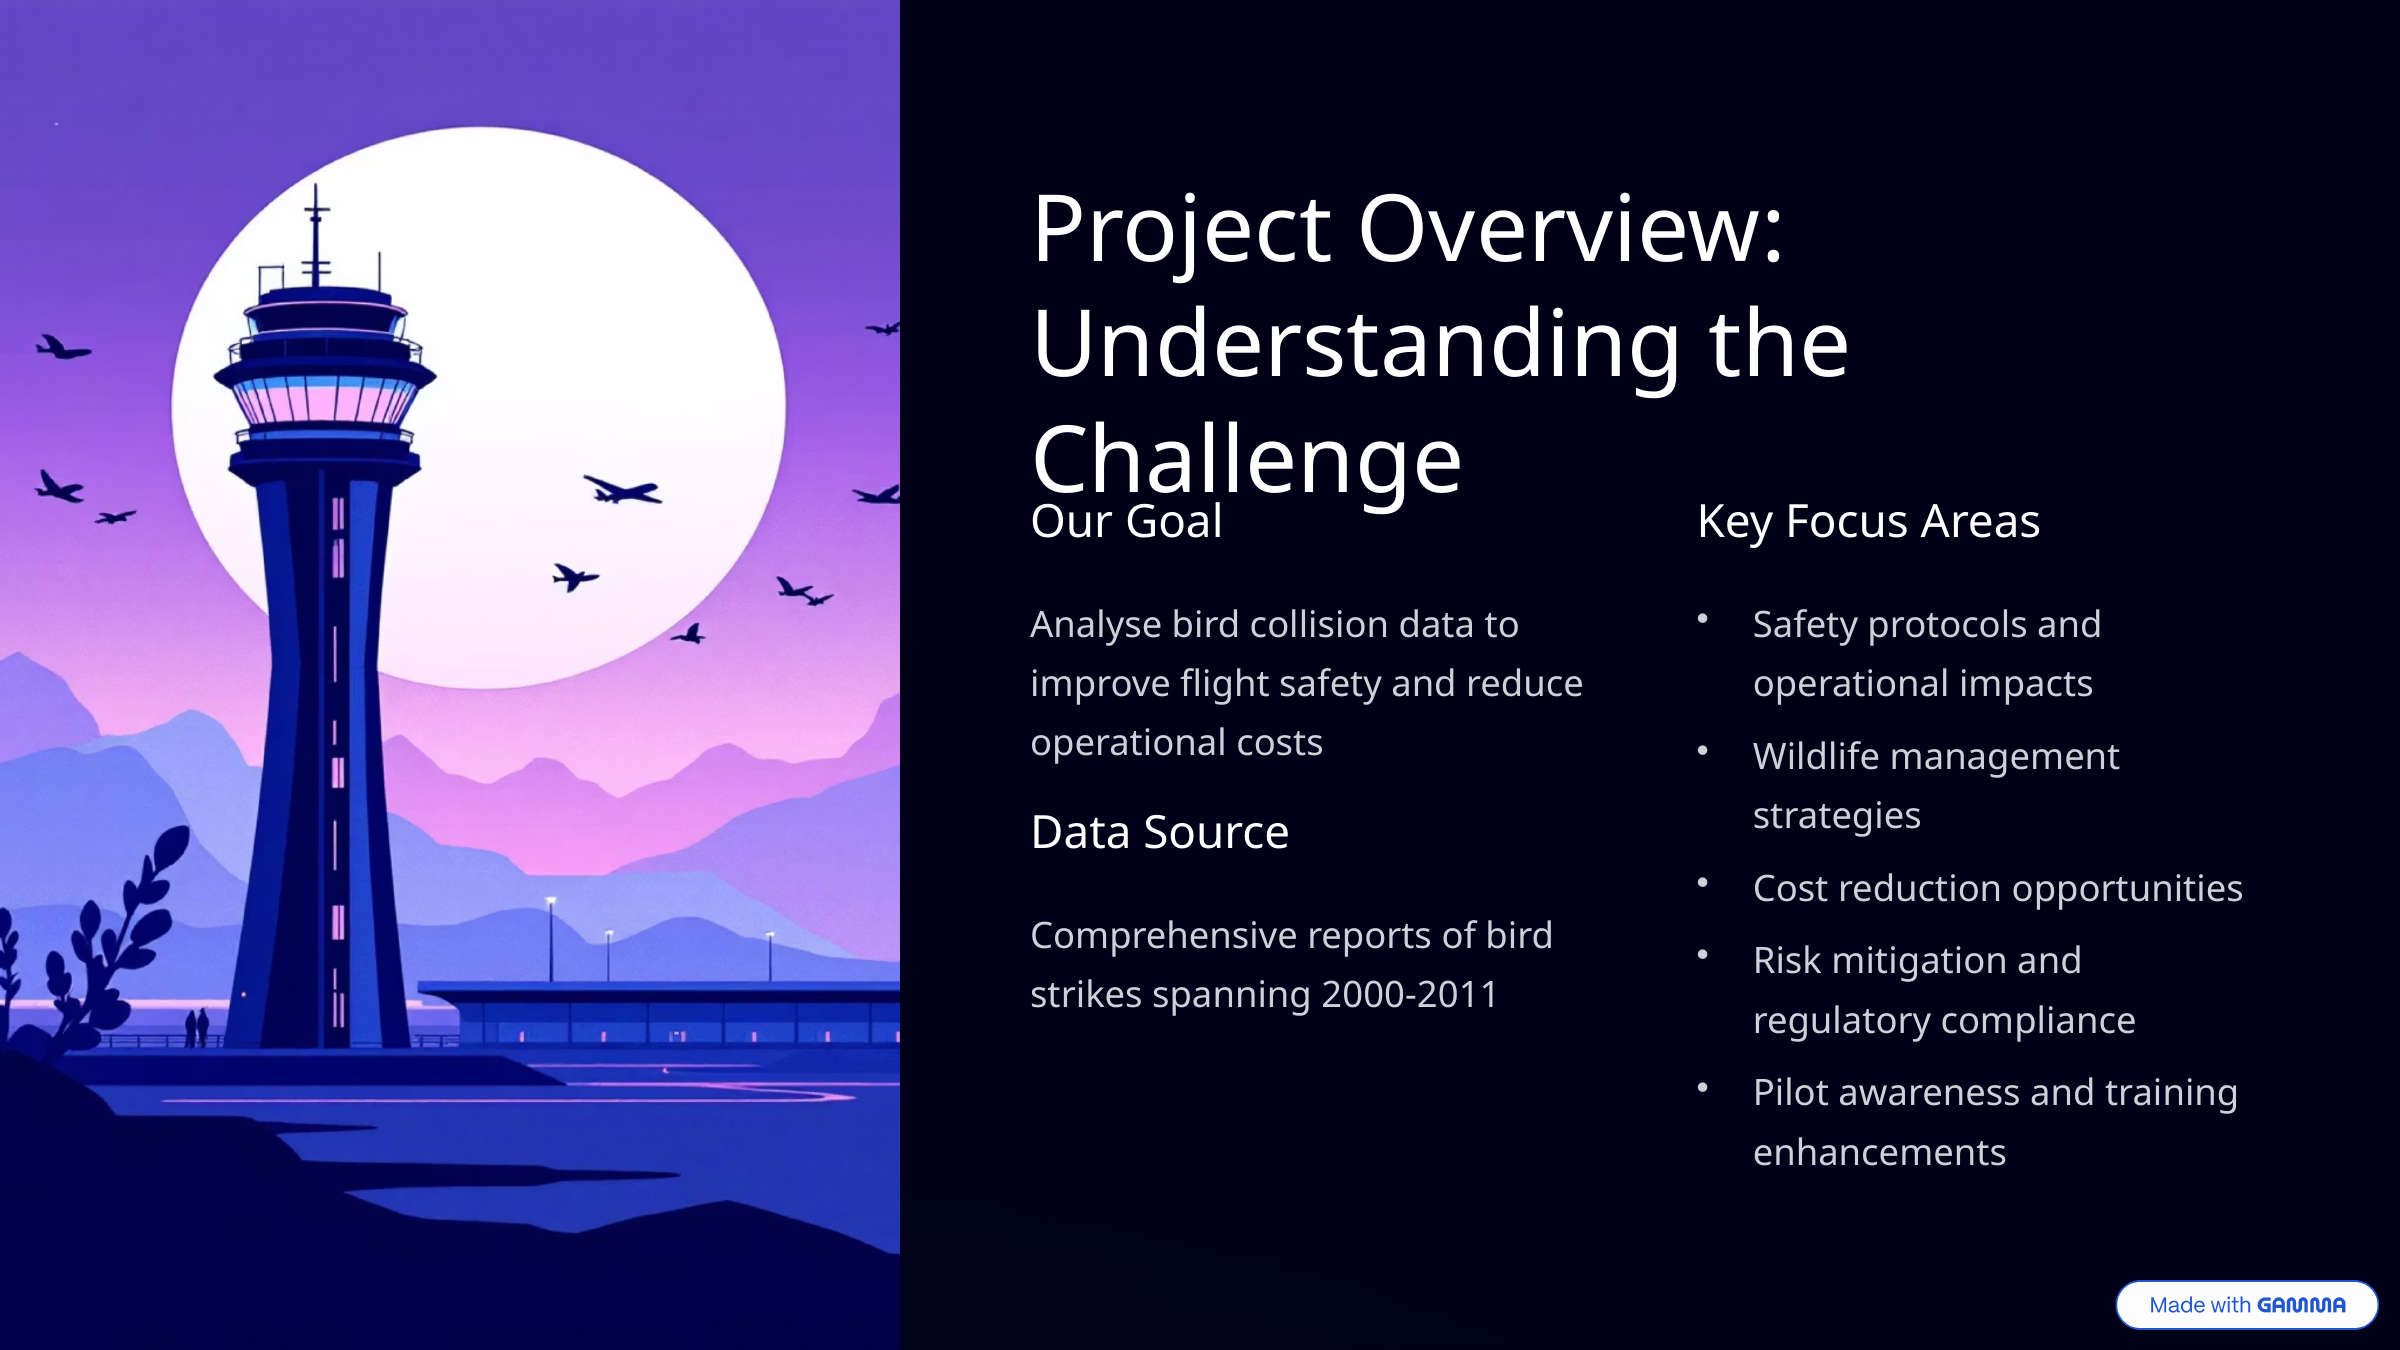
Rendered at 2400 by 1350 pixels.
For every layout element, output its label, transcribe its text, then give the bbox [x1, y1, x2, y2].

picture [0, 0, 900, 1350]
picture [2106, 1271, 2389, 1339]
text_box Project Overview: Understanding the Challenge [1030, 164, 2270, 397]
text_box Key Focus Areas [1696, 489, 2162, 548]
text_box Wildlife management strategies [1696, 717, 2271, 837]
text_box Risk mitigation and regulatory compliance [1696, 921, 2271, 1041]
text_box Our Goal [1030, 489, 1496, 548]
text_box Cost reduction opportunities [1696, 849, 2271, 909]
text_box Analyse bird collision data to improve flight safety and reduce operational costs [1030, 584, 1605, 764]
text_box Comprehensive reports of bird strikes spanning 2000-2011 [1030, 896, 1605, 1016]
text_box Pilot awareness and training enhancements [1696, 1053, 2271, 1173]
text_box Data Source [1030, 800, 1496, 859]
text_box Safety protocols and operational impacts [1696, 584, 2271, 704]
